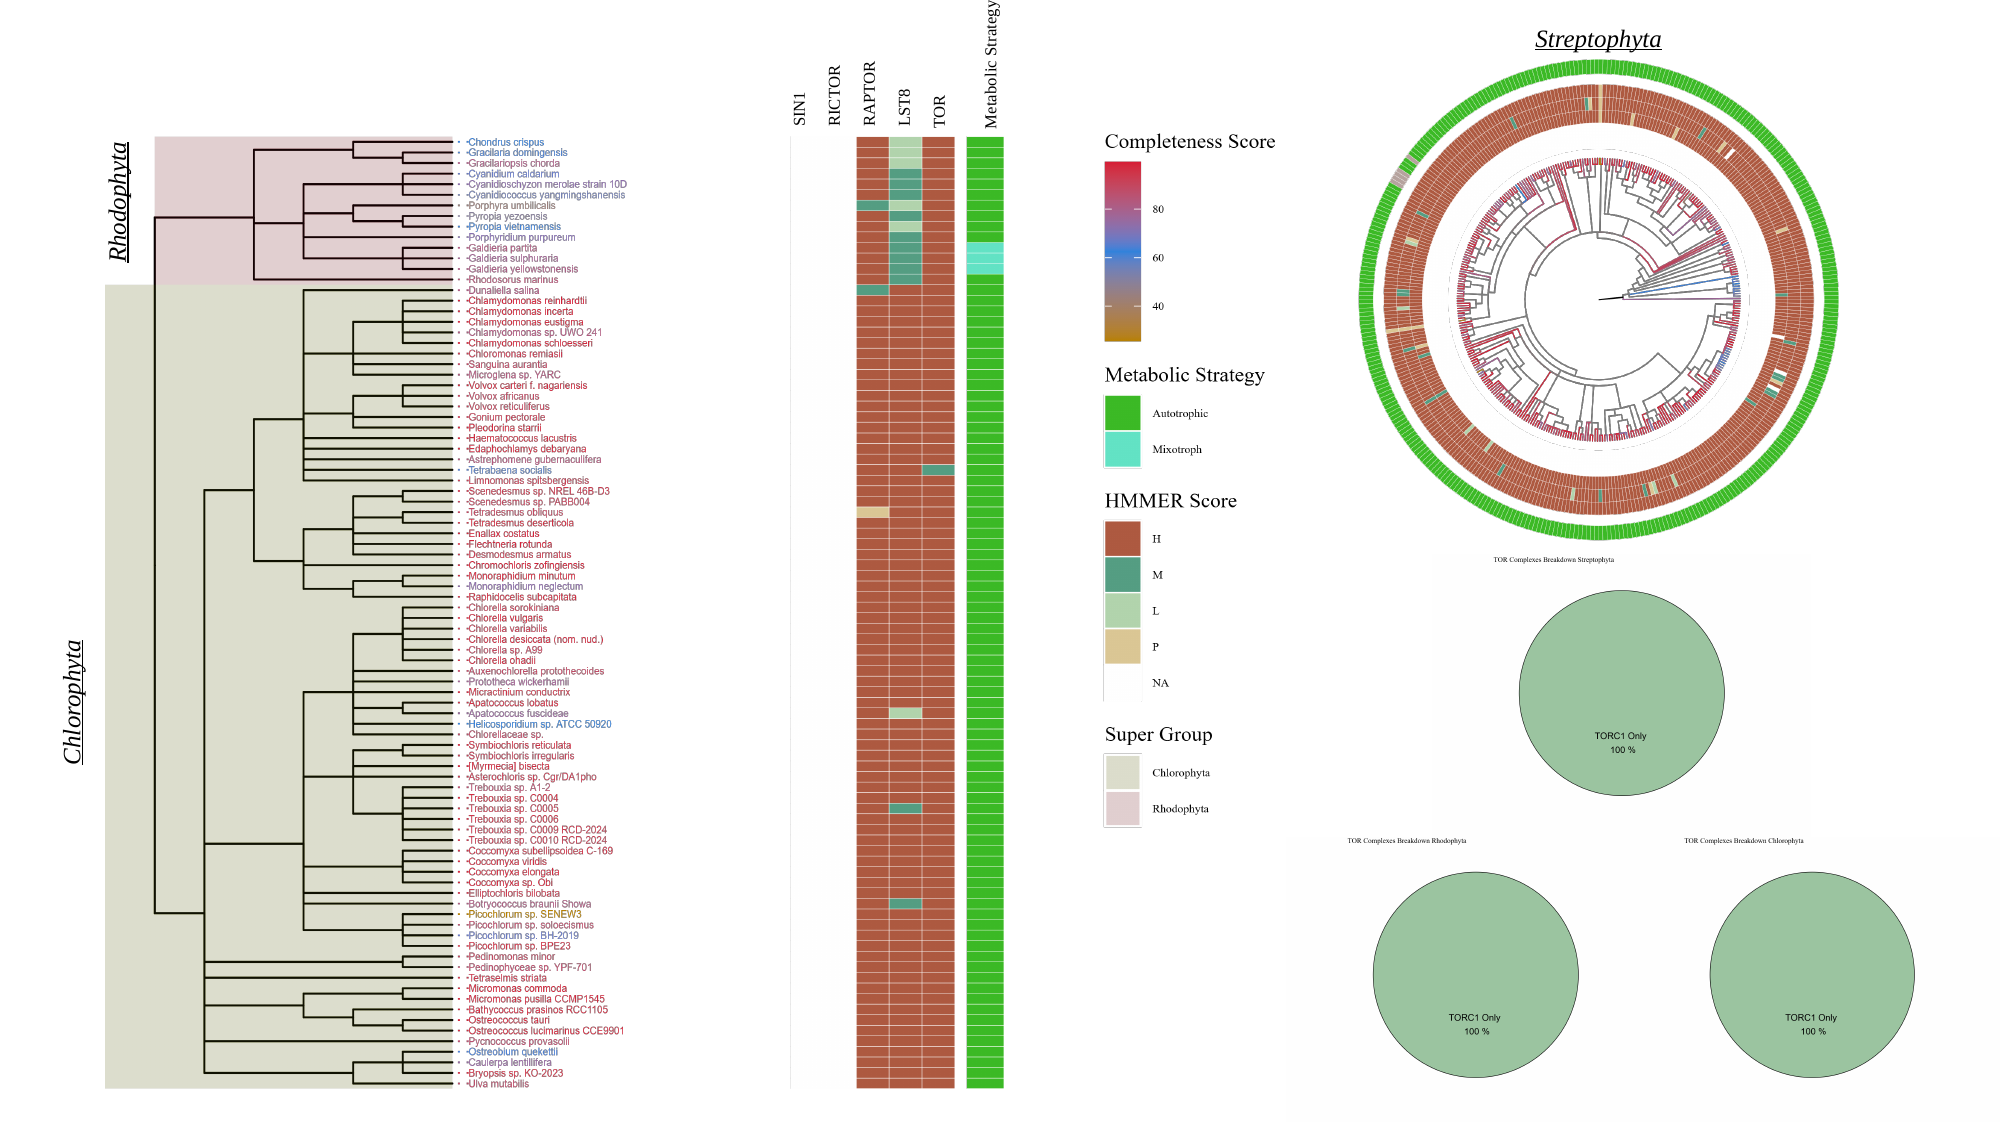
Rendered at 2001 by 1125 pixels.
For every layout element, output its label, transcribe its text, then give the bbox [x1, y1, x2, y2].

picture [1065, 0, 2000, 1122]
text_box Chlorophyta [48, 605, 93, 800]
picture [105, 135, 1005, 1090]
text_box Rhodophyta [93, 105, 139, 300]
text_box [780, 0, 1022, 145]
